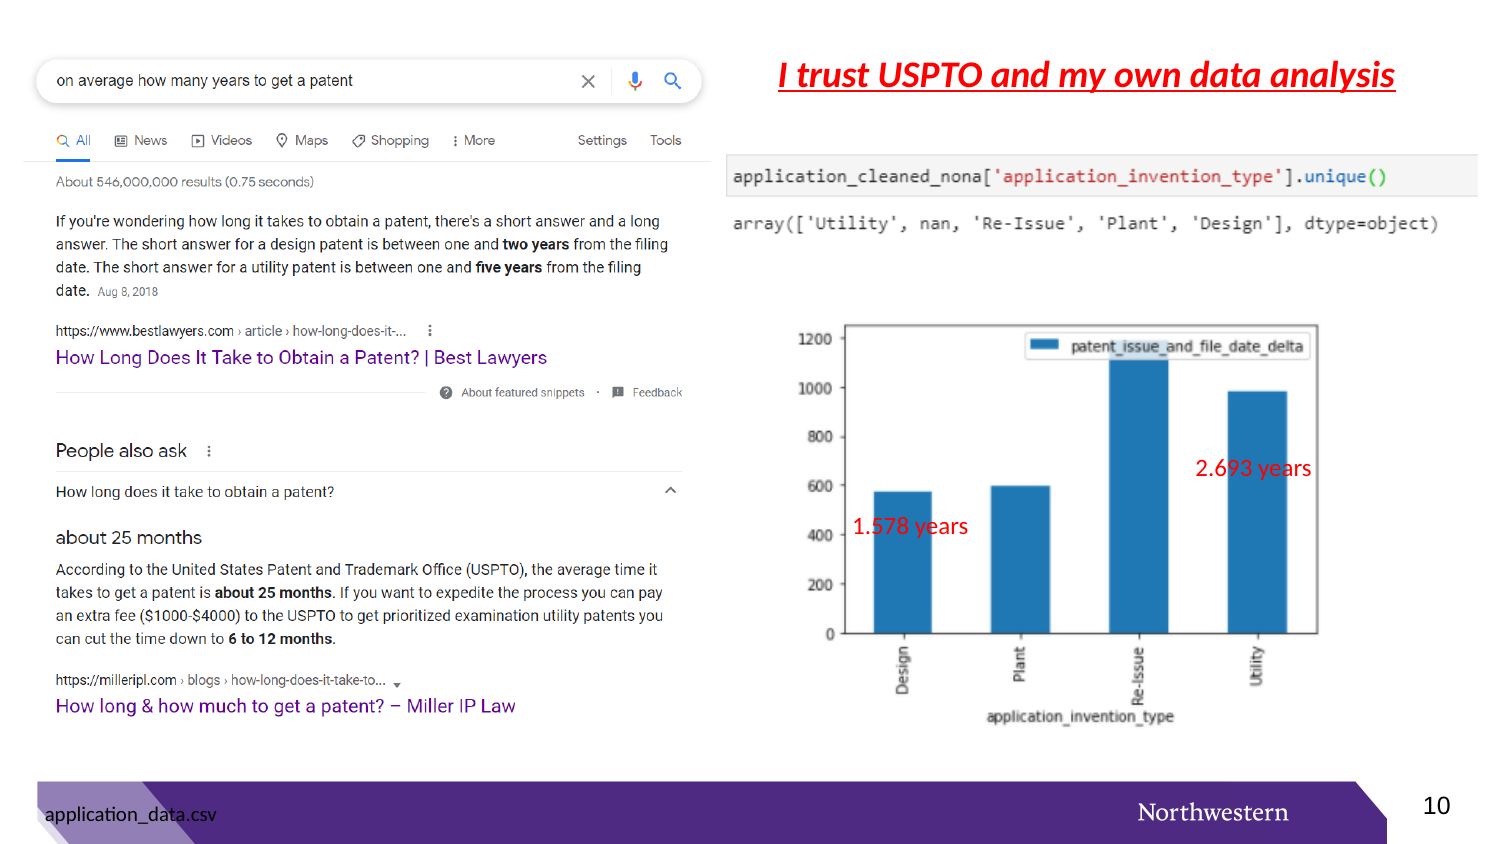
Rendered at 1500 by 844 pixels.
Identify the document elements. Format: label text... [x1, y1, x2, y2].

picture [0, 0, 1499, 844]
slide_number 9 [1367, 782, 1466, 827]
title application_data.csv [21, 787, 241, 840]
text_box I trust USPTO and my own data analysis [762, 42, 1442, 103]
